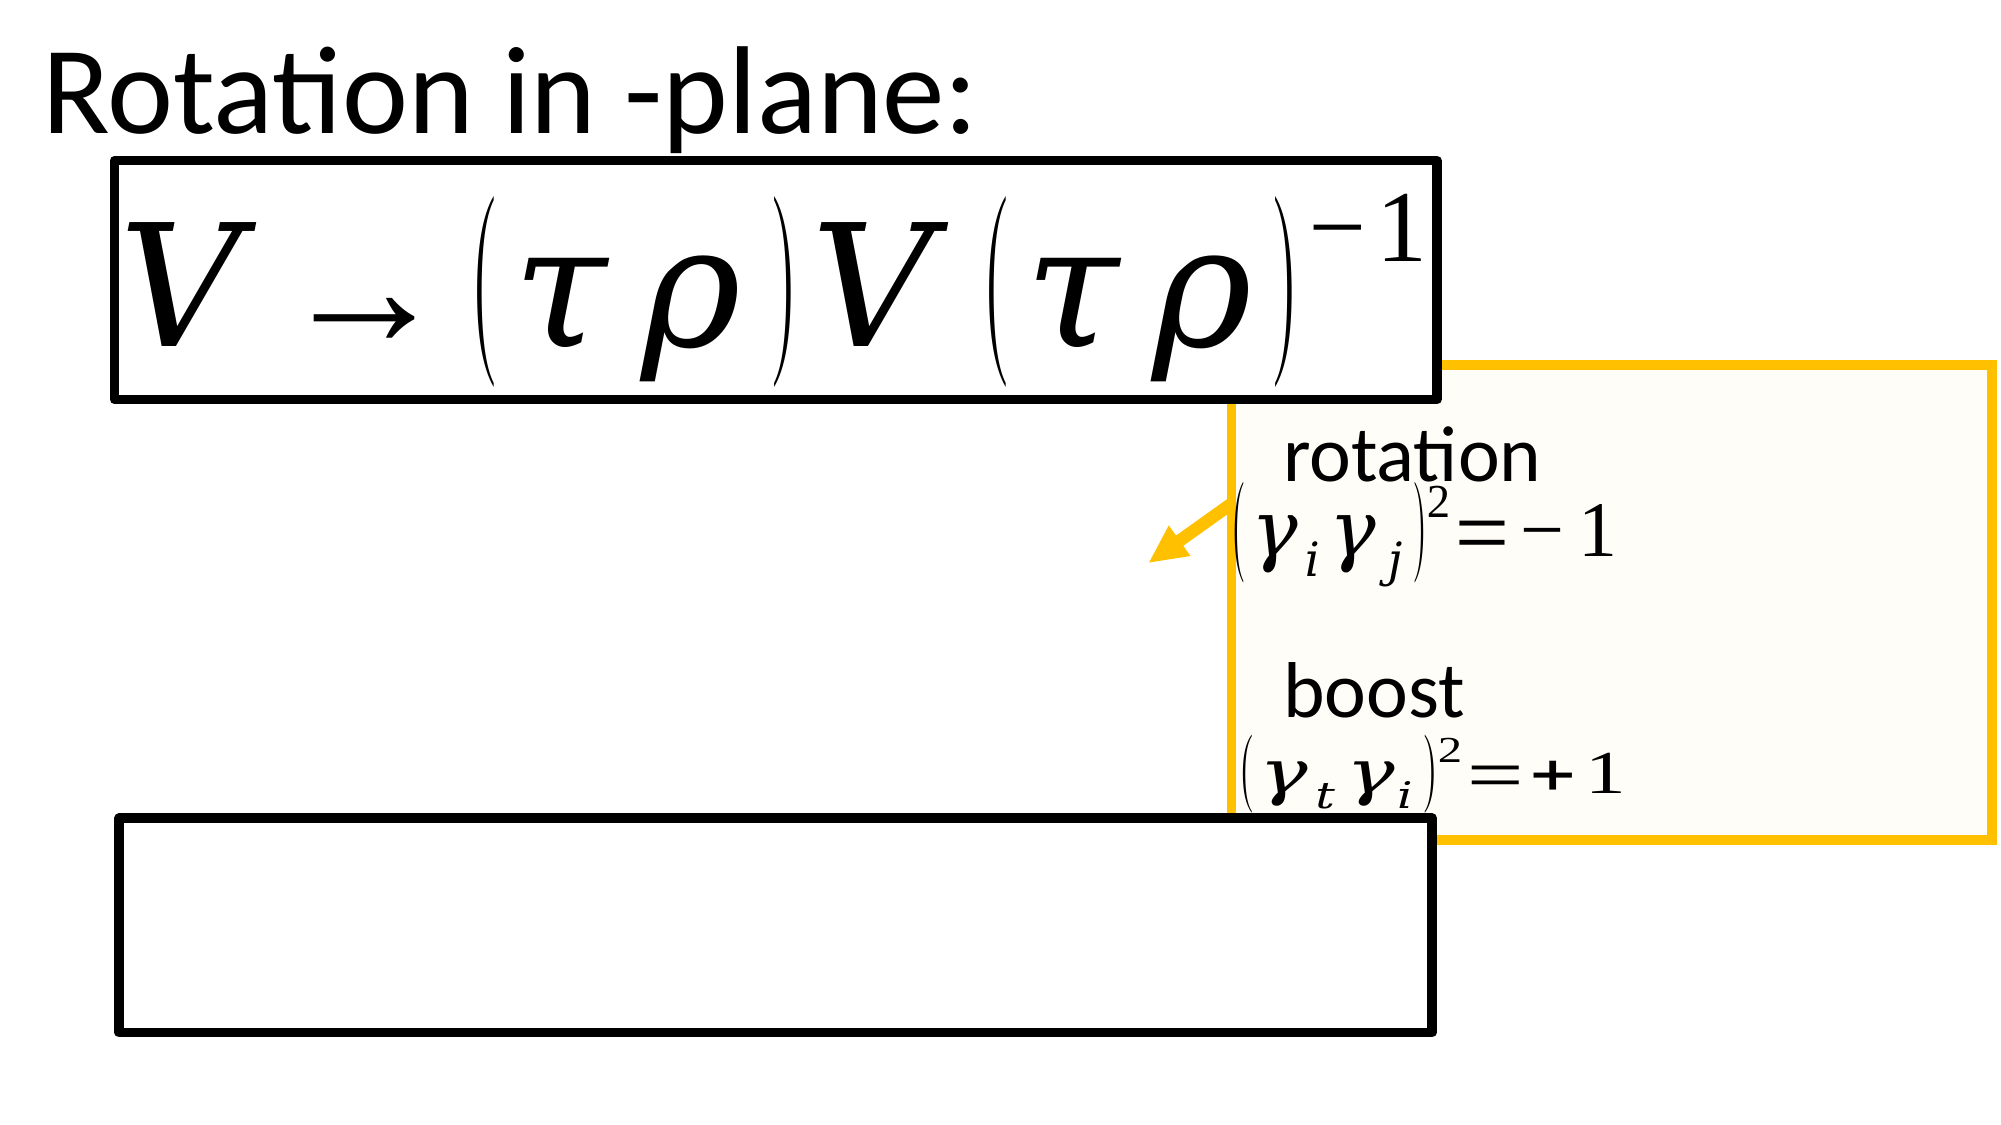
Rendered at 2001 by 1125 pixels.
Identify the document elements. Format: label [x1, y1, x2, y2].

text_box [1149, 364, 1993, 840]
